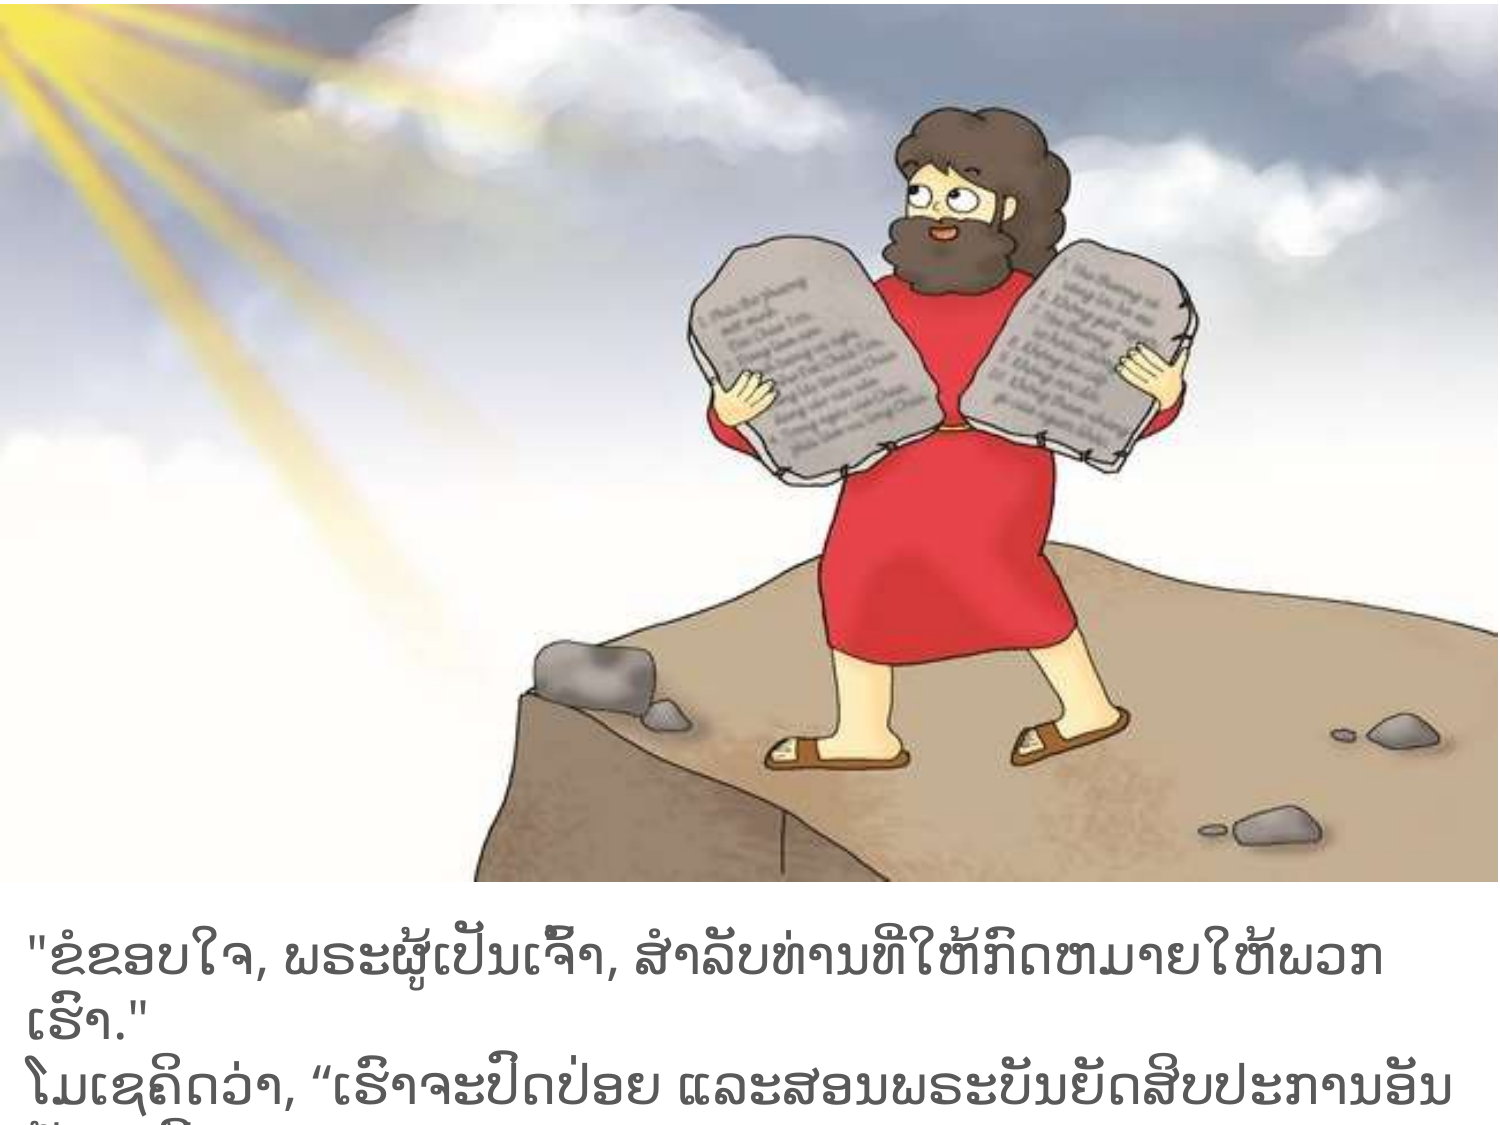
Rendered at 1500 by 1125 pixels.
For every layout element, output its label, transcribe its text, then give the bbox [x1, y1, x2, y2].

text_box "ຂໍຂອບໃຈ, ພຣະຜູ້ເປັນເຈົ້າ, ສໍາລັບທ່ານທີ່ໃຫ້ກົດຫມາຍໃຫ້ພວກເຮົາ." ໂມເຊ​ຄິດ​ວ່າ, “ເຮົາ​ຈະ​ປົດ​ປ່ອຍ ແລະ​ສອນ​ພຣະບັນຍັດ​ສິບ​ປະການ​ອັນ​ລ້ຳຄ່າ​ນີ້.” [11, 912, 1498, 1125]
picture [0, 4, 1498, 882]
